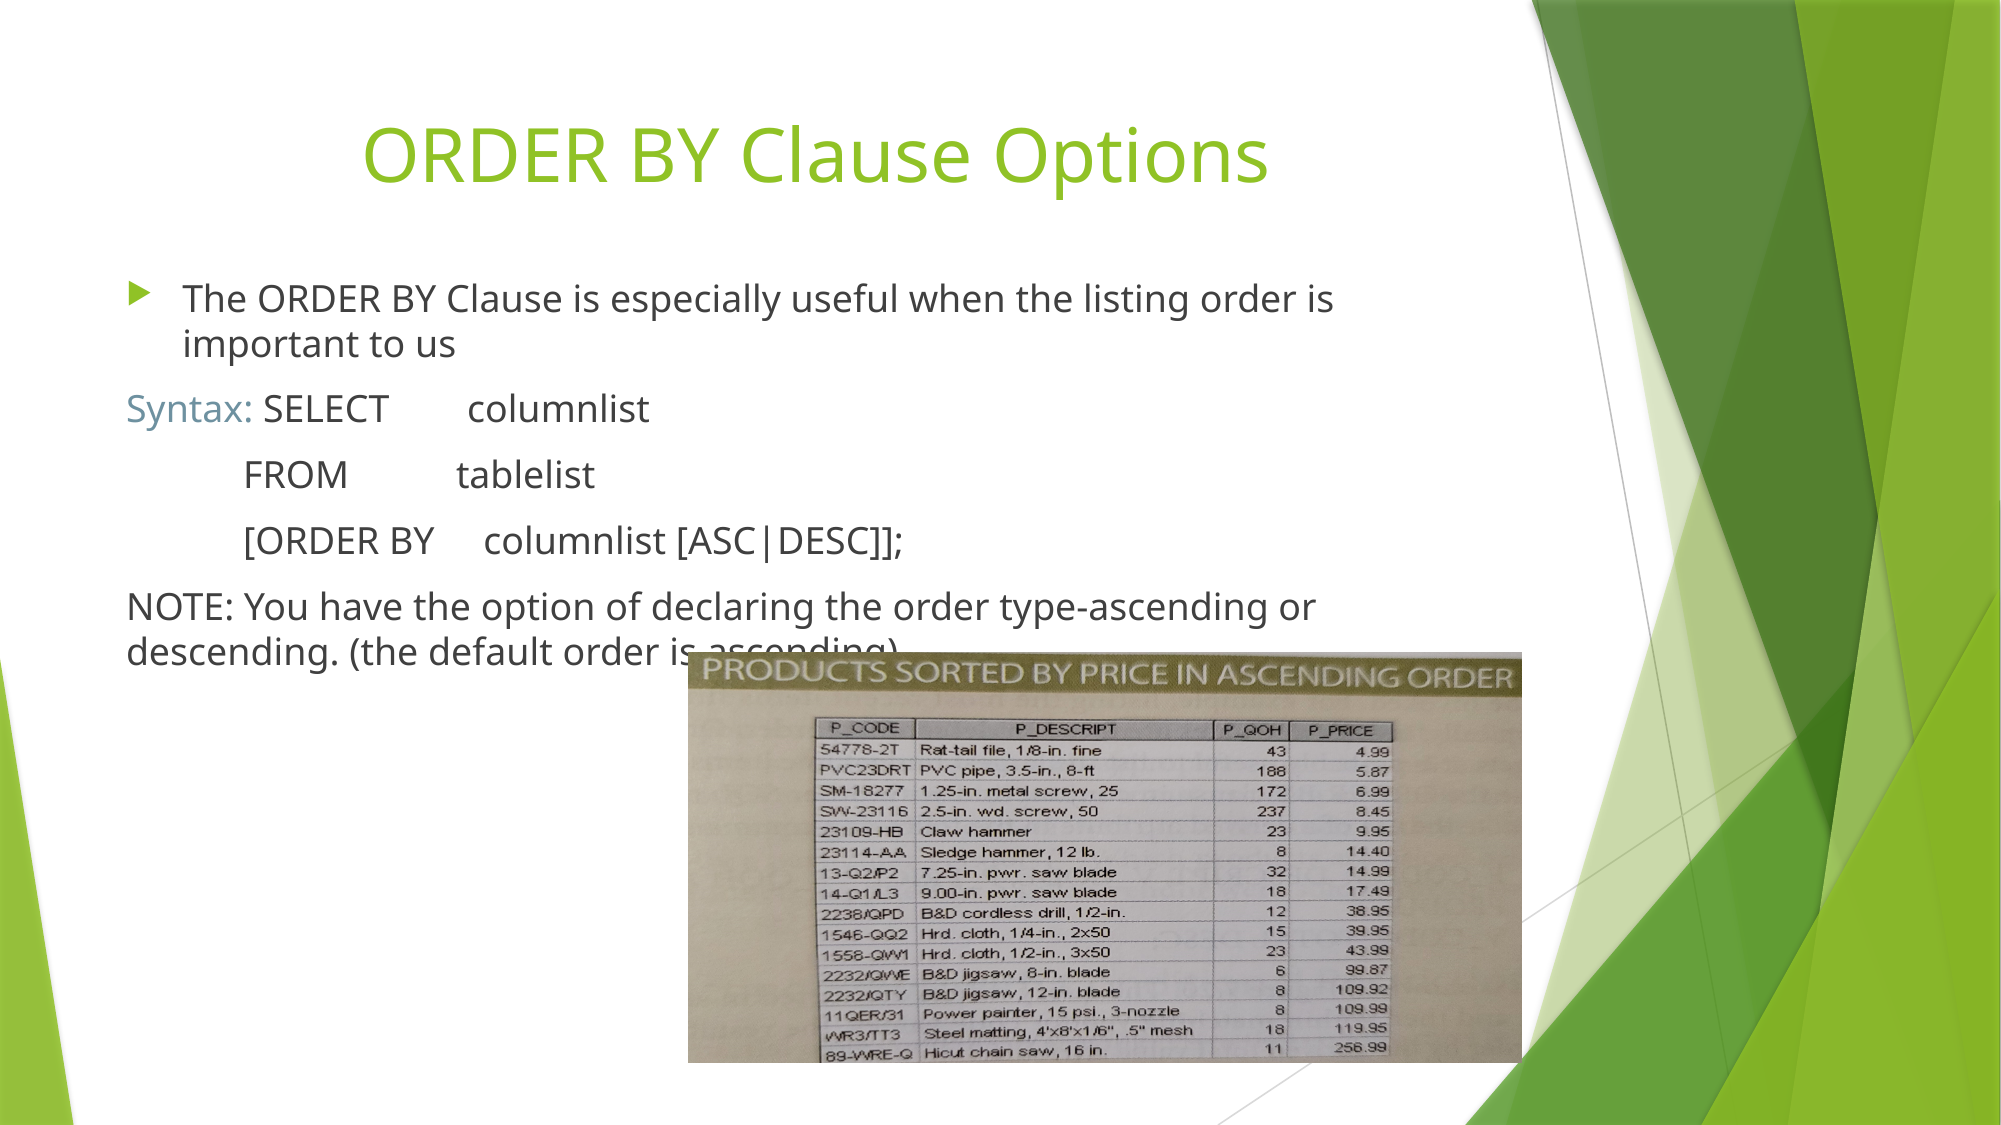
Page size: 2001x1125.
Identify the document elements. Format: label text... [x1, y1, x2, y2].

picture [688, 652, 1522, 1064]
title ORDER BY Clause Options [111, 99, 1522, 223]
list The ORDER BY Clause is especially useful when the listing order is important to us Syntax: SELECT columnlist FROM tablelist [ORDER BY columnlist [ASC|DESC]]; NOTE: You have the option of declaring the order type-ascending or descending. (the default order is ascending). [111, 266, 1522, 1125]
